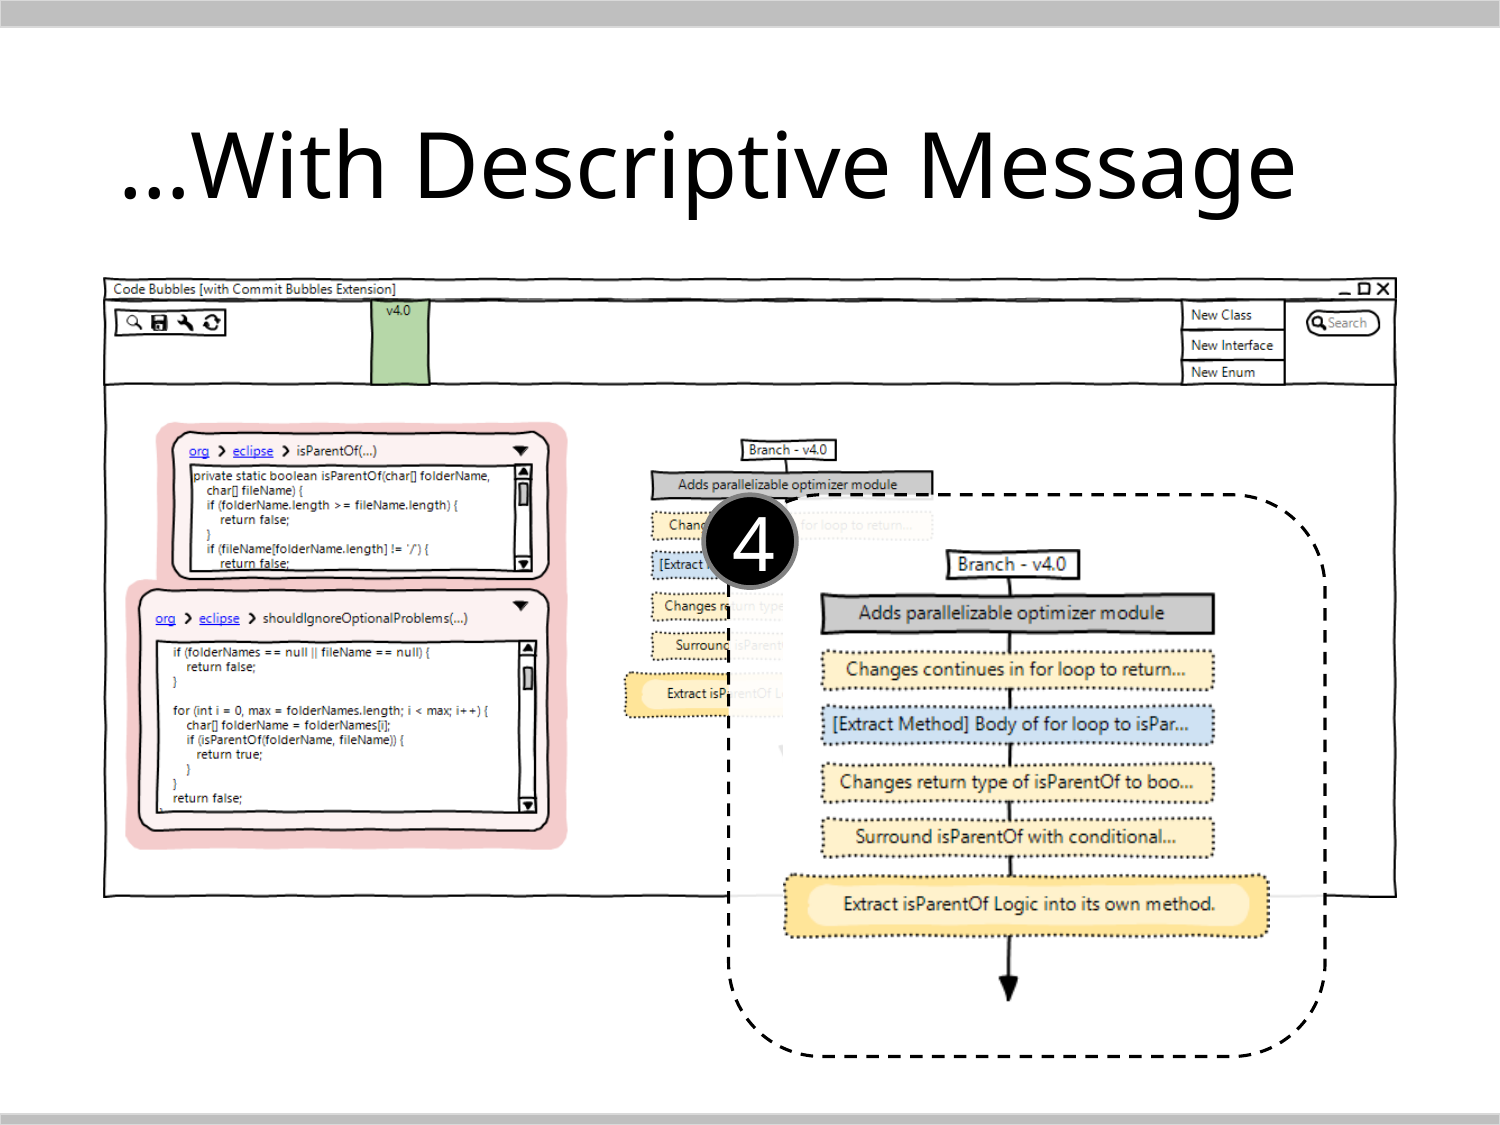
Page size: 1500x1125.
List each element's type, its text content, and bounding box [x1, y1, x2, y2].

picture [103, 277, 1397, 898]
title …With Descriptive Message [103, 59, 1397, 277]
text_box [728, 494, 1325, 1057]
